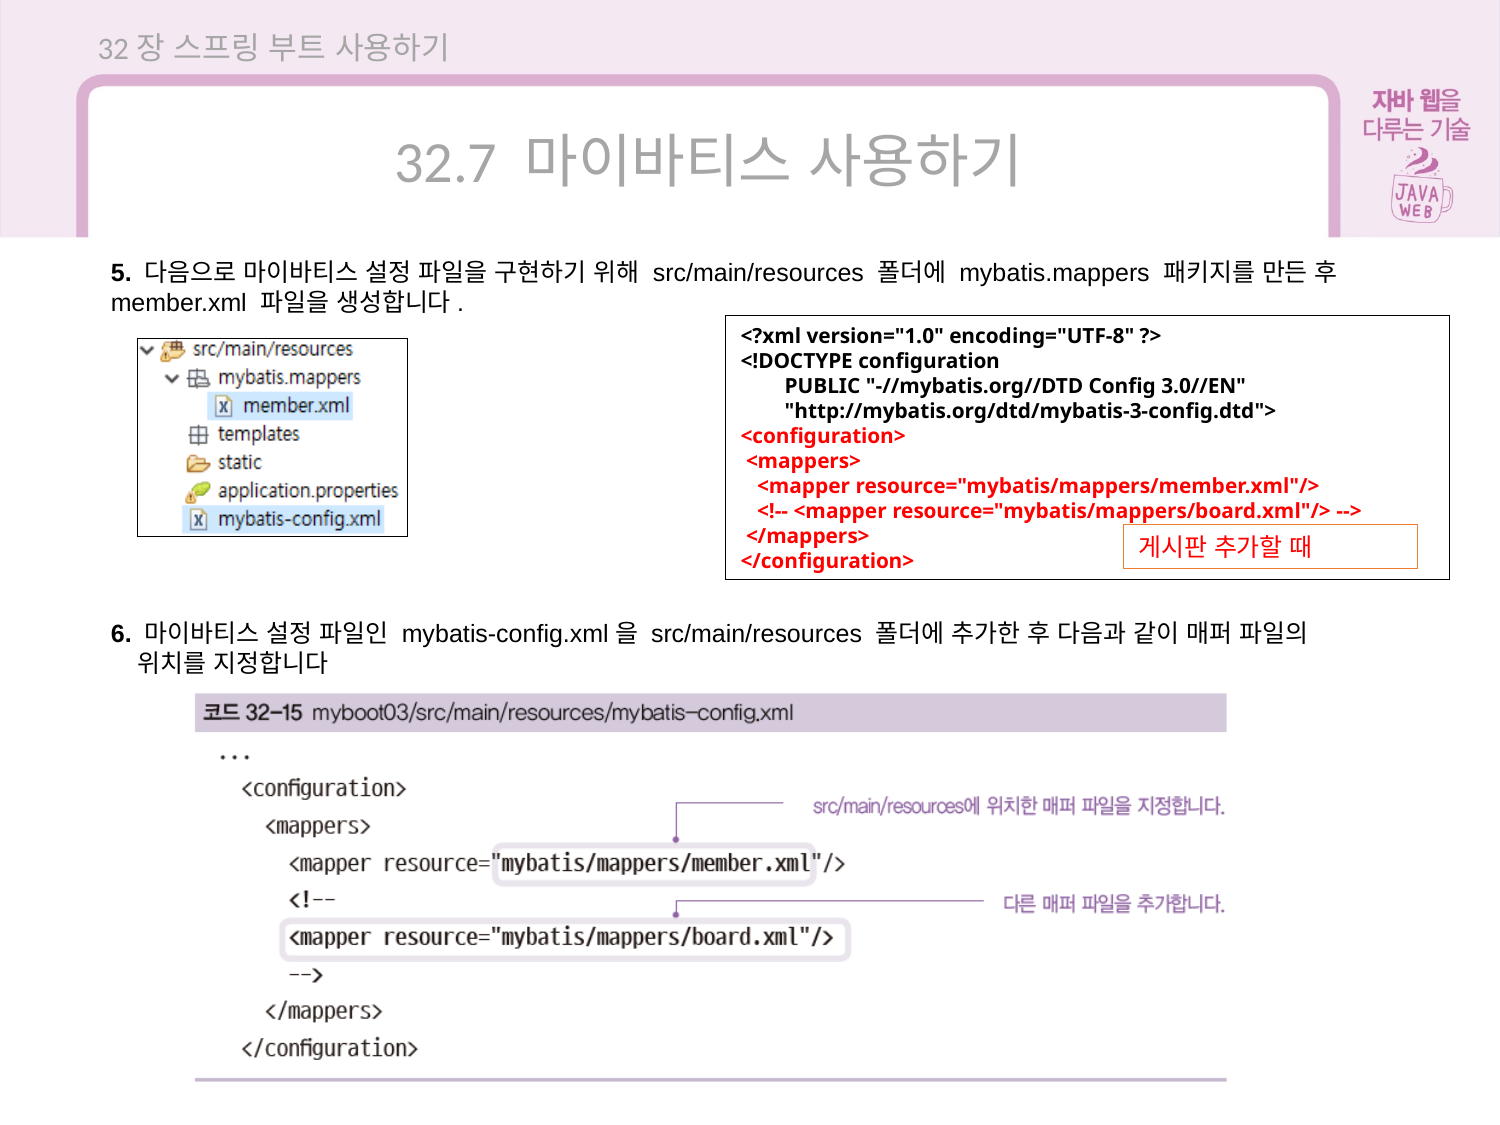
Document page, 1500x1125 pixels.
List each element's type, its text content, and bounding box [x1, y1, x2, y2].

text_box 5. 다음으로 마이바티스 설정 파일을 구현하기 위해 src/main/resources 폴더에 mybatis.mappers 패키지를 만든 후 member.xml 파일을 생성합니다. [96, 249, 1362, 324]
text_box <?xml version="1.0" encoding="UTF-8" ?> <!DOCTYPE configuration PUBLIC "-//mybatis.org//DTD Config 3.0//EN" "http://mybatis.org/dtd/mybatis-3-config.dtd"> <configuration> <mappers> <mapper resource="mybatis/mappers/member.xml"/> <!-- <mapper resource="mybatis/mappers/board.xml"/> --> </mappers> </configuration> [725, 315, 1450, 580]
text_box 32장 스프링 부트 사용하기 [82, 0, 1133, 74]
picture [0, 0, 1500, 1125]
text_box 게시판 추가할 때 [1123, 524, 1418, 569]
text_box 6. 마이바티스 설정 파일인 mybatis-config.xml을 src/main/resources 폴더에 추가한 후 다음과 같이 매퍼 파일의 위치를 지정합니다 [96, 609, 1406, 685]
text_box 32.7 마이바티스 사용하기 [96, 117, 1321, 202]
